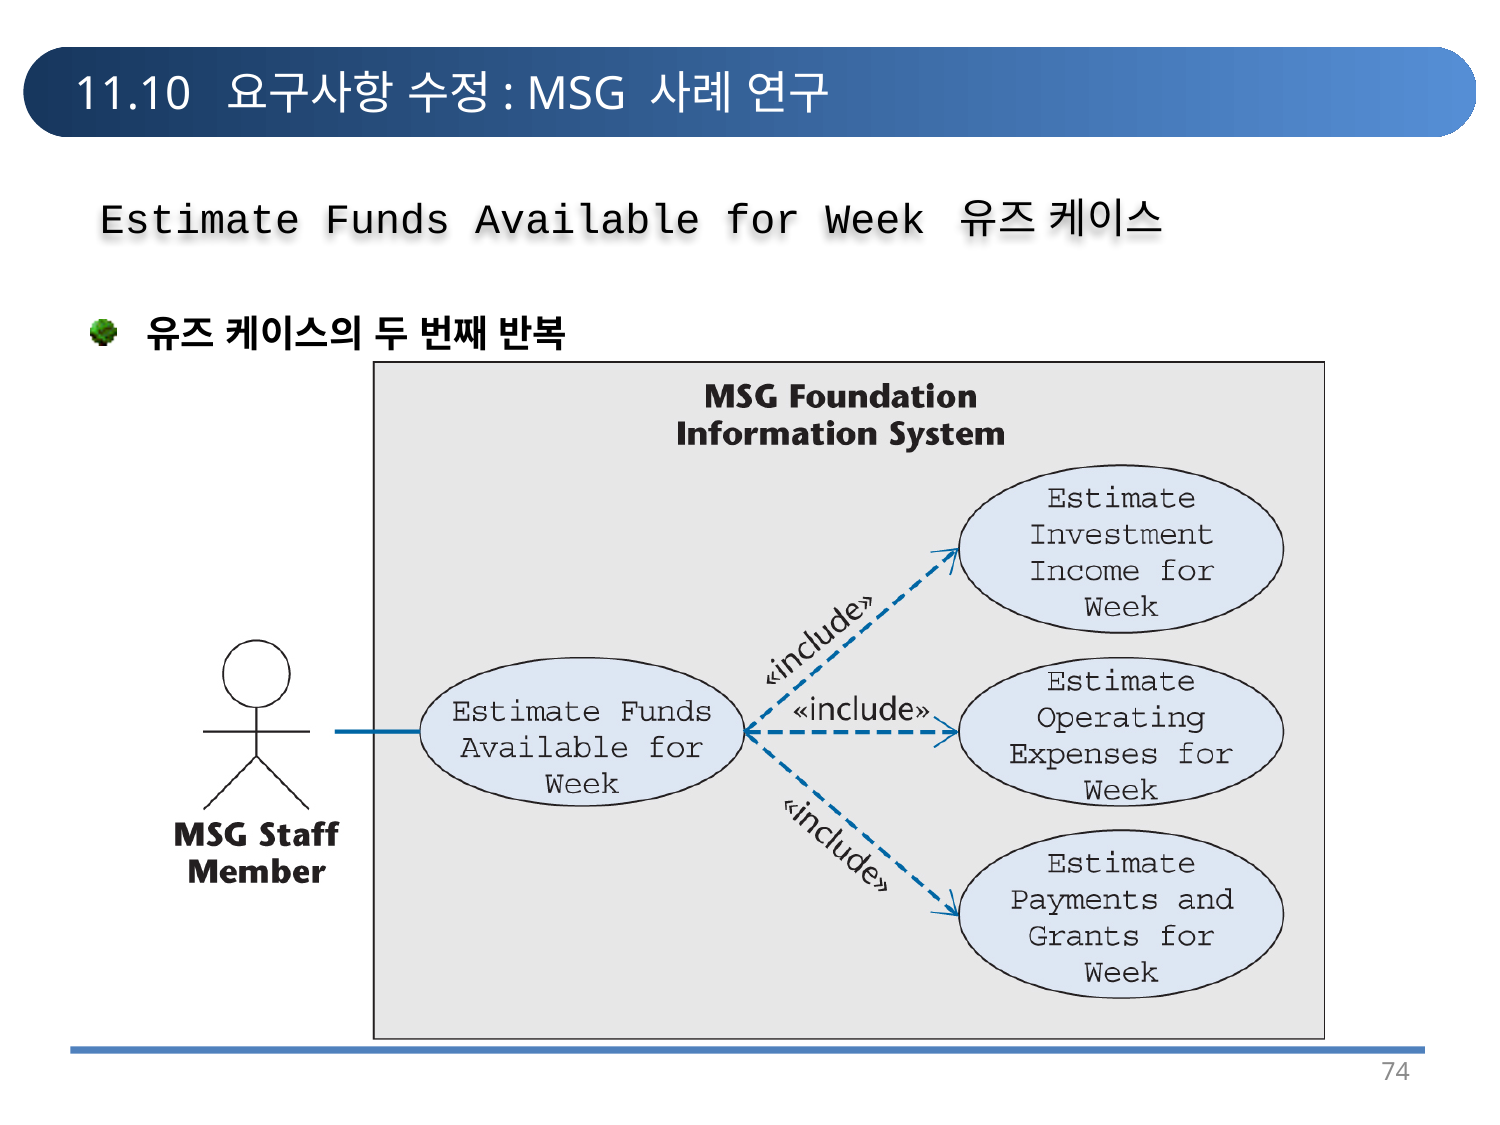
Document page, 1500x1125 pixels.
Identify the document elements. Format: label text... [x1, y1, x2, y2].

list 유즈 케이스의 두 번째 반복 [74, 288, 1471, 614]
title 11.10 요구사항 수정: MSG 사례 연구 [59, 56, 1410, 126]
picture [90, 319, 117, 346]
slide_number 74 [1074, 1042, 1425, 1103]
picture [175, 361, 1325, 1040]
list Estimate Funds Available for Week 유즈 케이스 [60, 180, 1193, 255]
